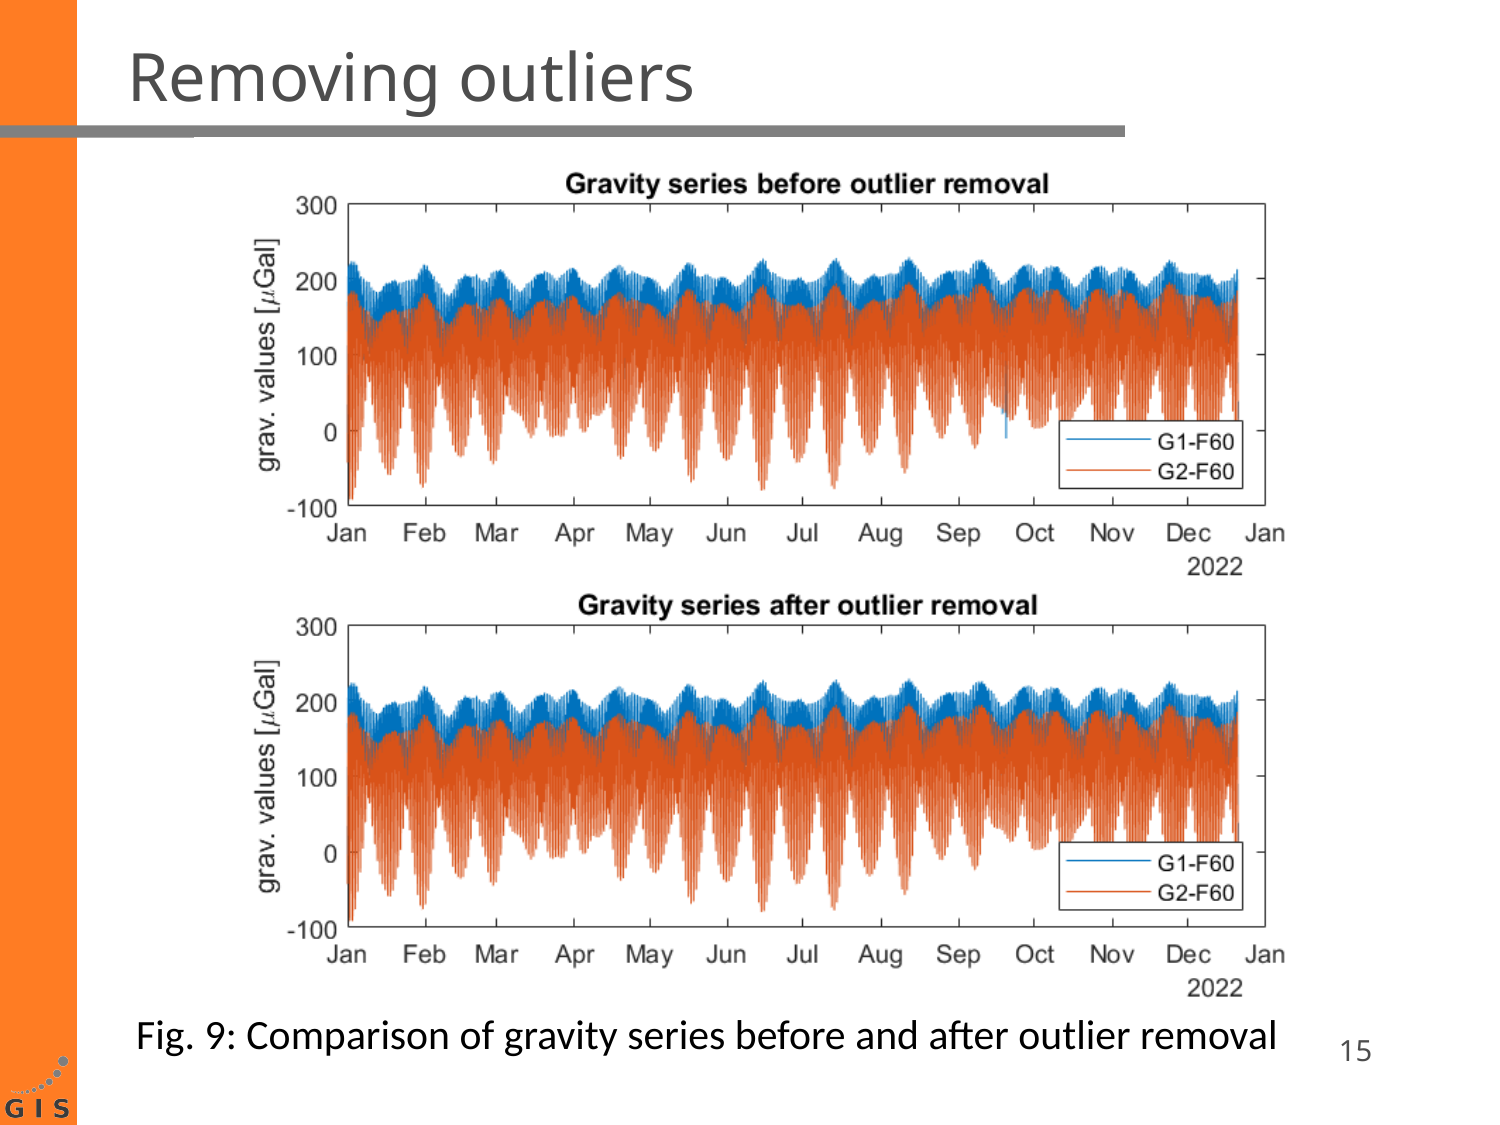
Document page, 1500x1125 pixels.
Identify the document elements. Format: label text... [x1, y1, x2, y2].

slide_number 15 [1074, 1024, 1388, 1101]
picture [5, 1056, 69, 1118]
title Removing outliers [112, 37, 1388, 113]
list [194, 136, 1379, 1026]
text_box Fig. 9: Comparison of gravity series before and after outlier removal [121, 1000, 1323, 1065]
